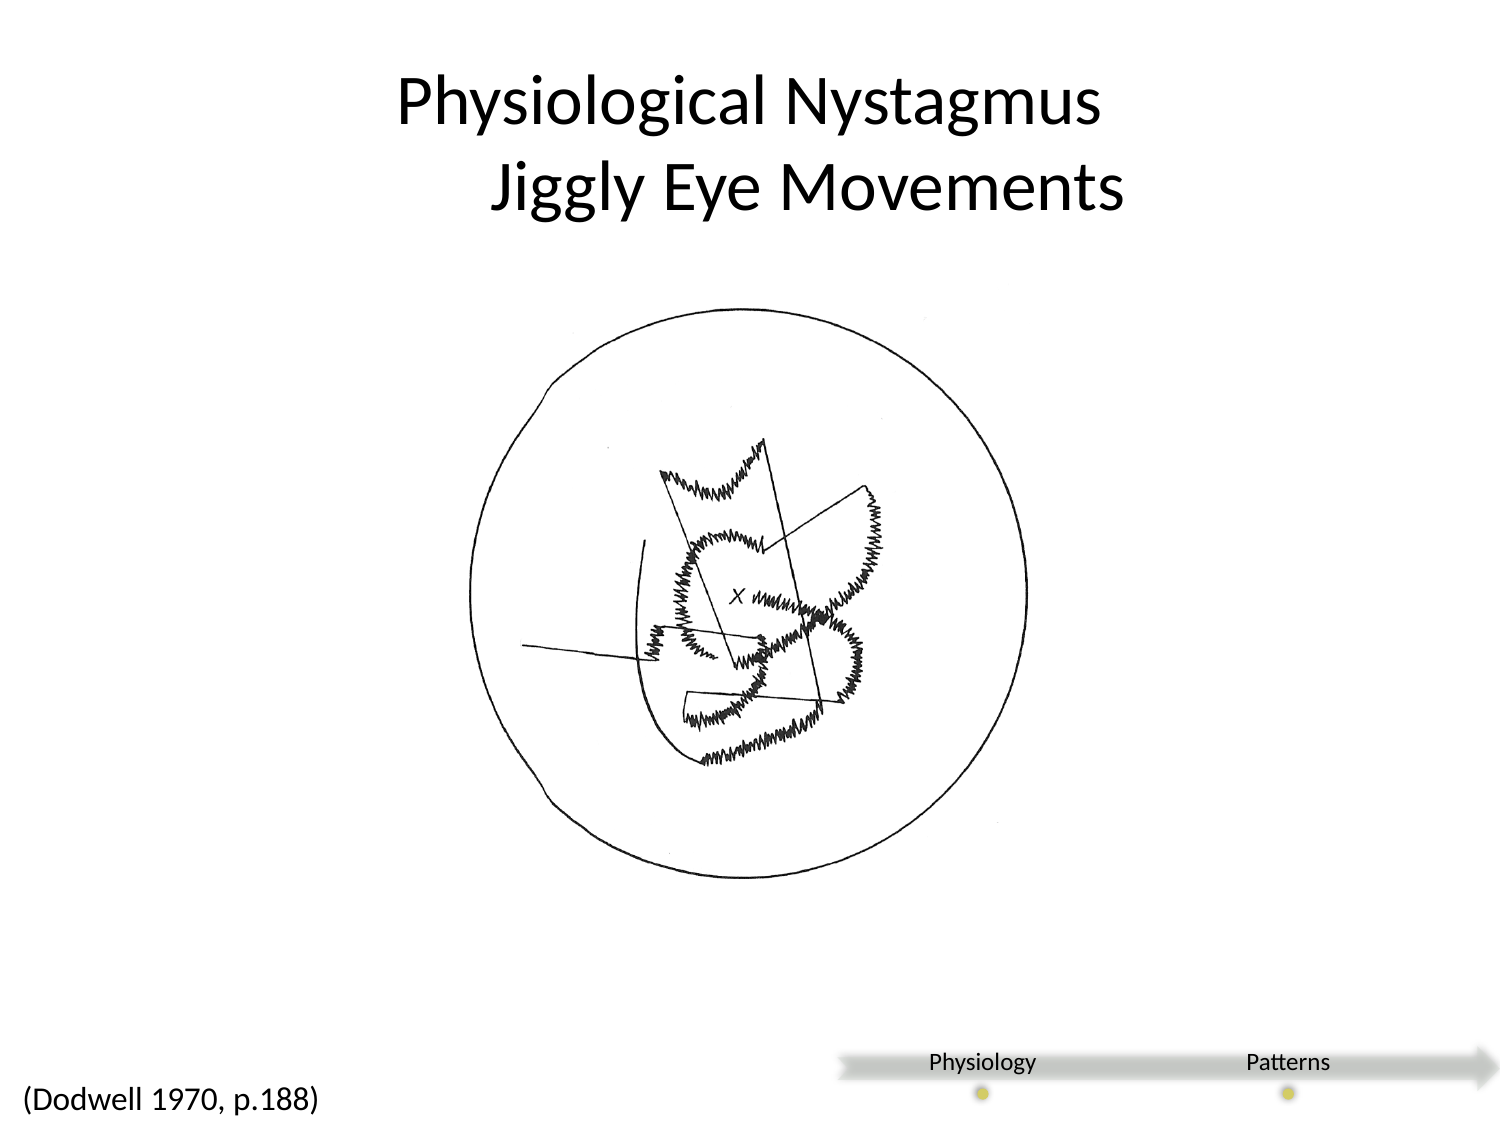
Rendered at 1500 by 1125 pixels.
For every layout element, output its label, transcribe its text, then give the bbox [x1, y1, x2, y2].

title Physiological Nystagmus Jiggly Eye Movements [75, 45, 1425, 233]
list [374, 283, 1138, 913]
text_box (Dodwell 1970, p.188) [7, 1069, 335, 1125]
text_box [837, 1012, 1500, 1125]
